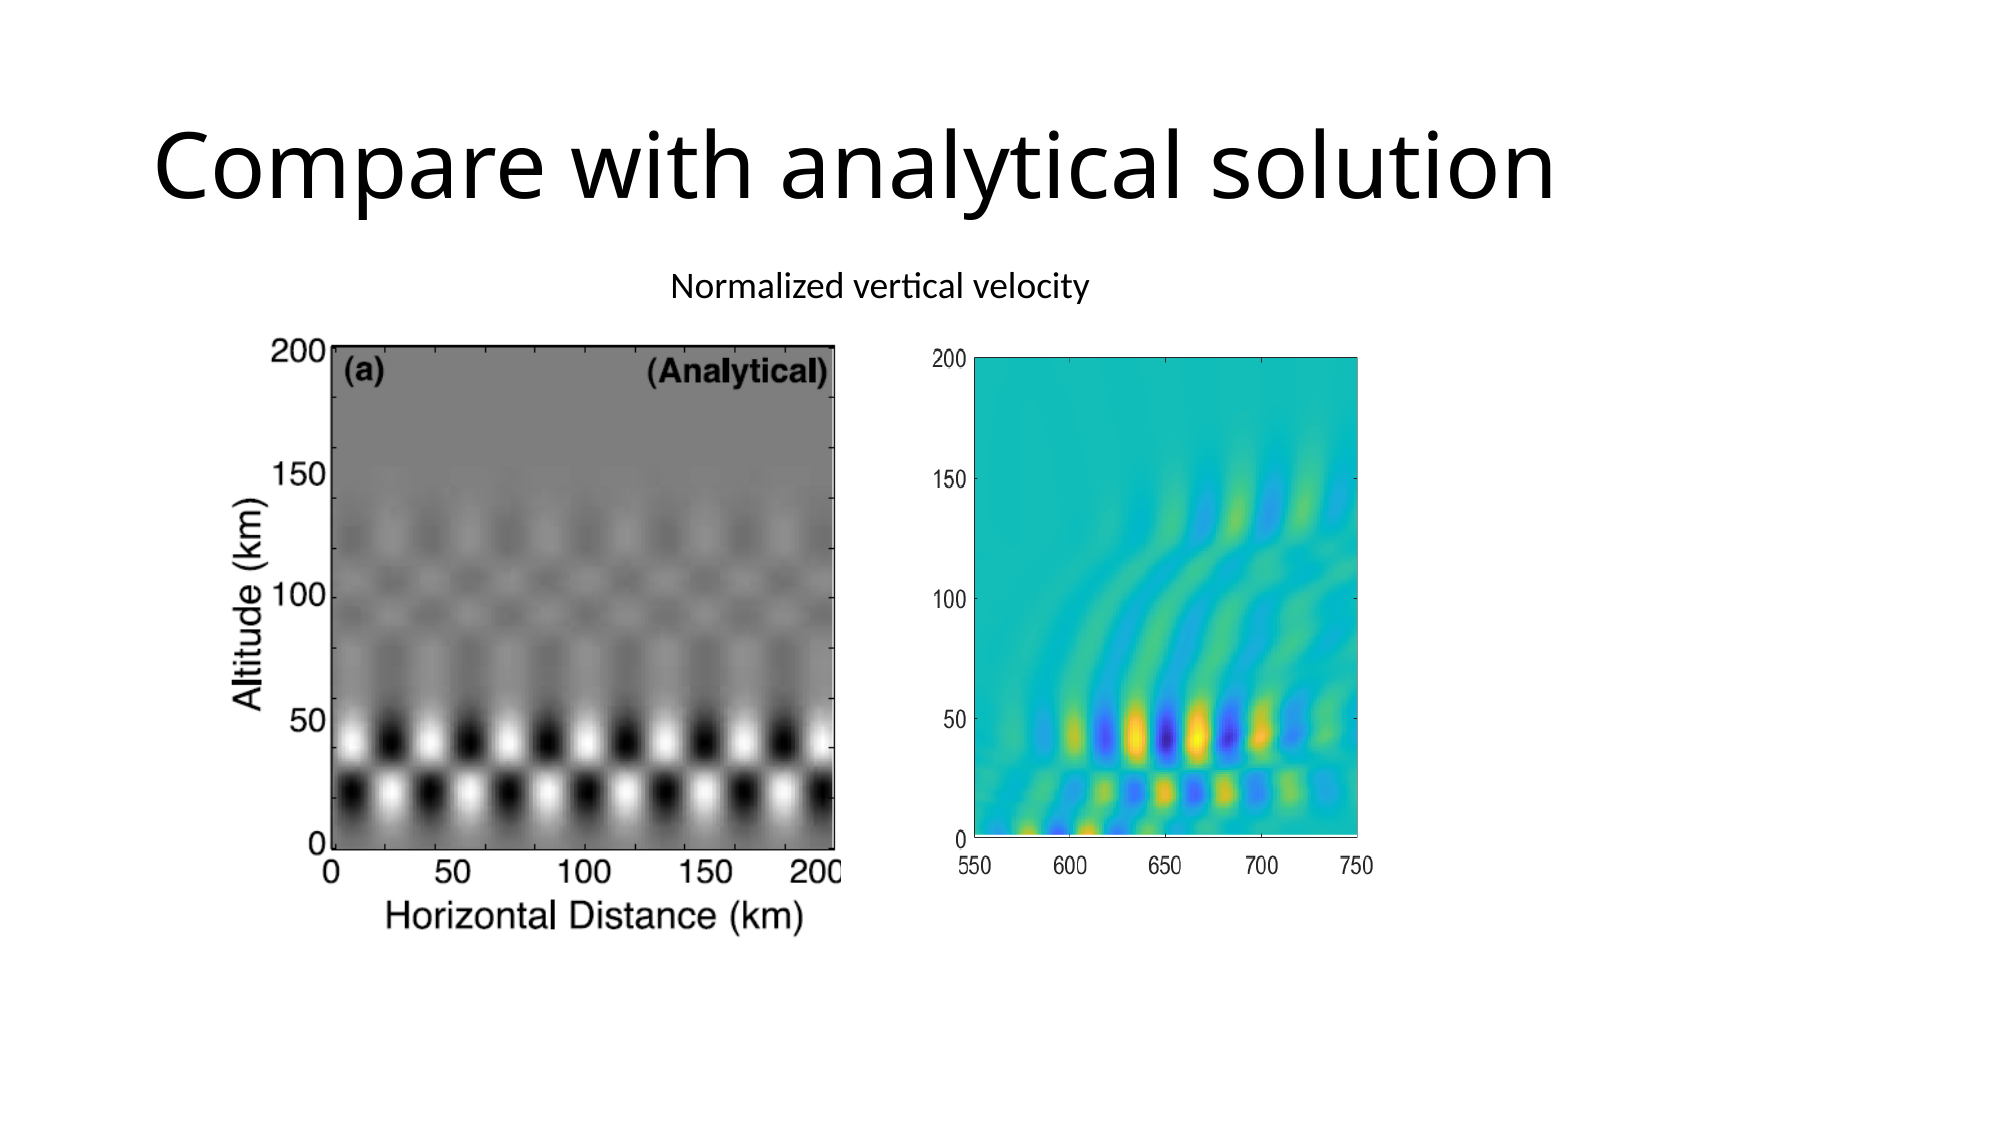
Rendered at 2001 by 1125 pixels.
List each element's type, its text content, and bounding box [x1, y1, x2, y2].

text_box Normalized vertical velocity [655, 254, 1176, 314]
title Compare with analytical solution [137, 59, 1863, 278]
picture [157, 314, 1467, 954]
